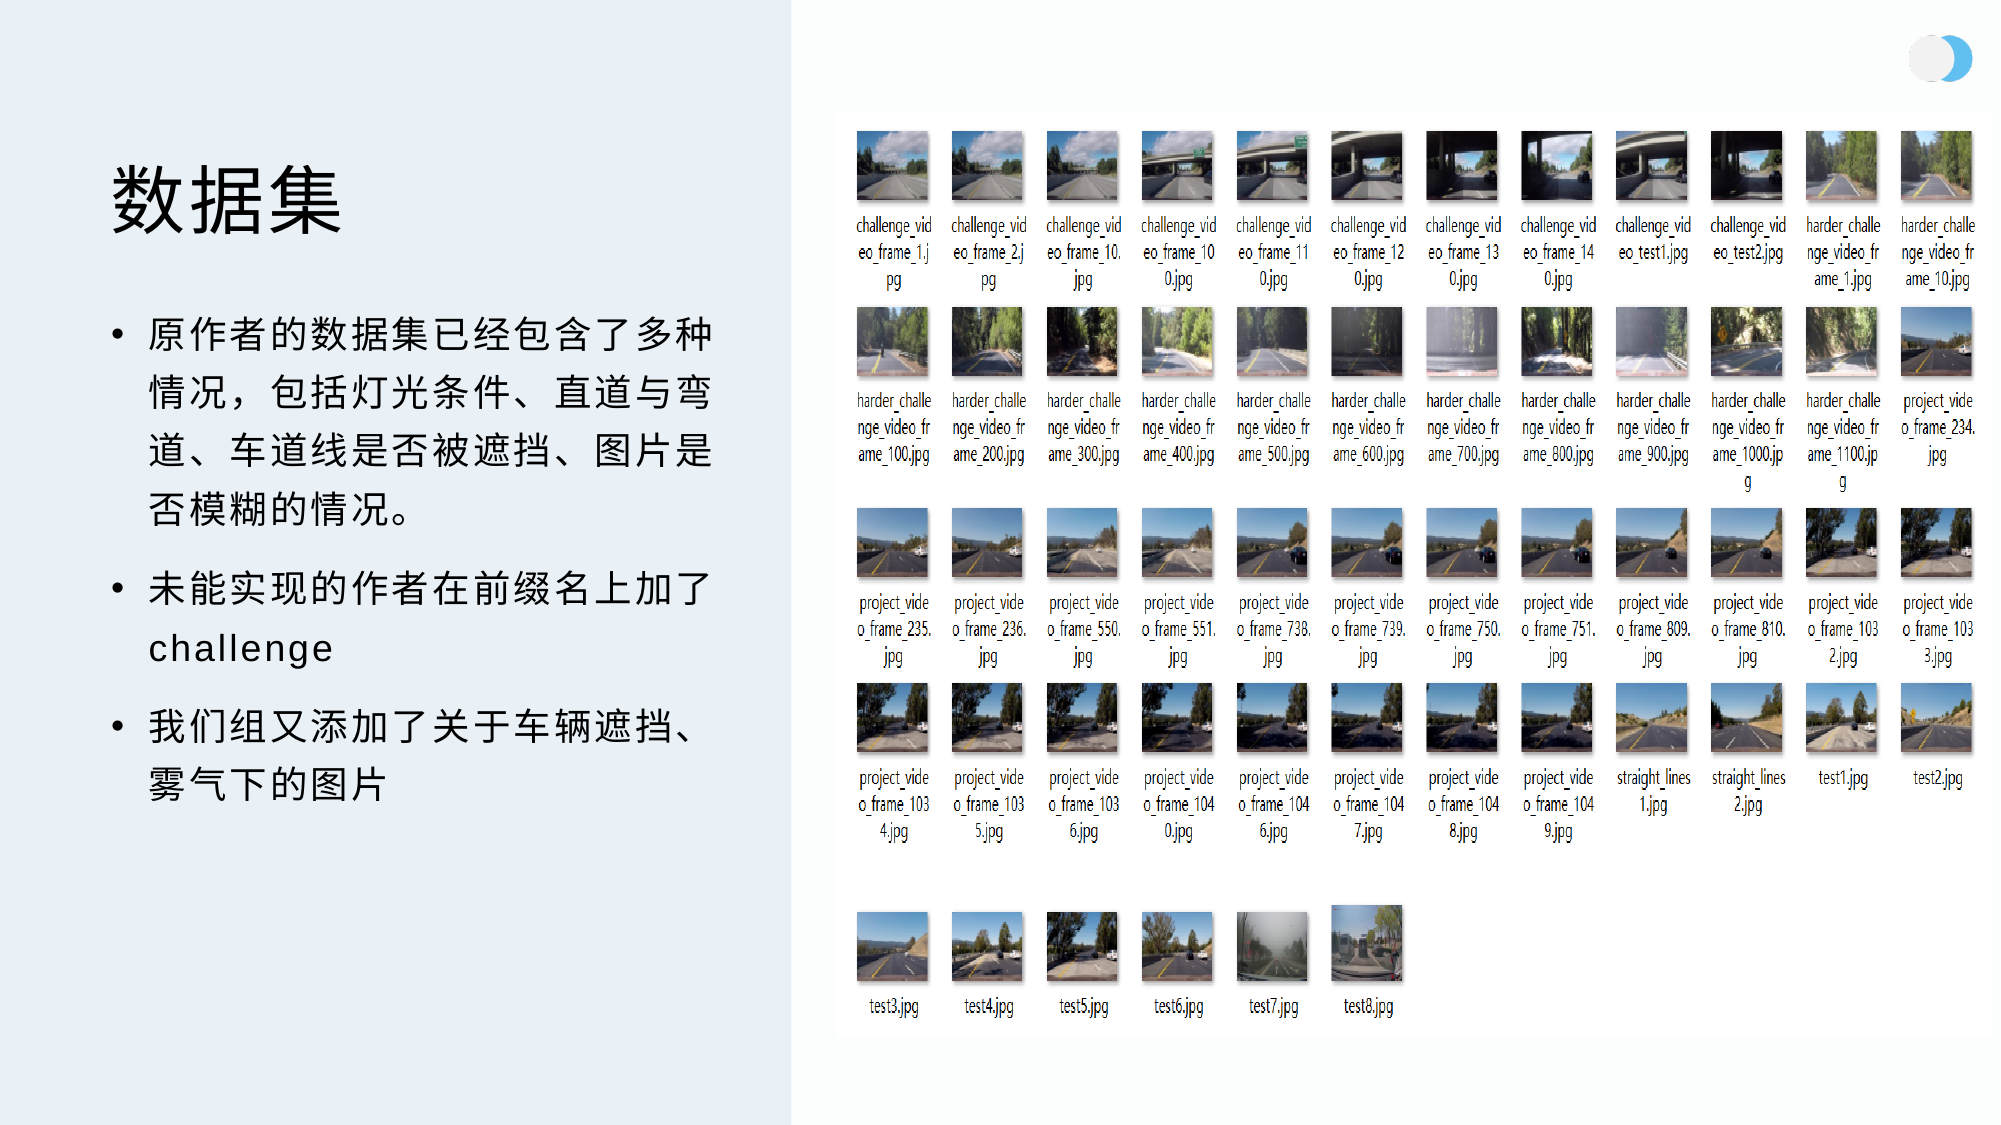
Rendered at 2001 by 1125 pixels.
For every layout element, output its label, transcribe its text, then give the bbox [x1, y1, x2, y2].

title 数据集 [95, 126, 746, 272]
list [836, 112, 1991, 1037]
picture [1881, 0, 2000, 118]
list 原作者的数据集已经包含了多种情况，包括灯光条件、直道与弯道、车道线是否被遮挡、图片是否模糊的情况。 未能实现的作者在前缀名上加了challenge 我们组又添加了关于车辆遮挡、雾气下的图片 [96, 289, 746, 961]
